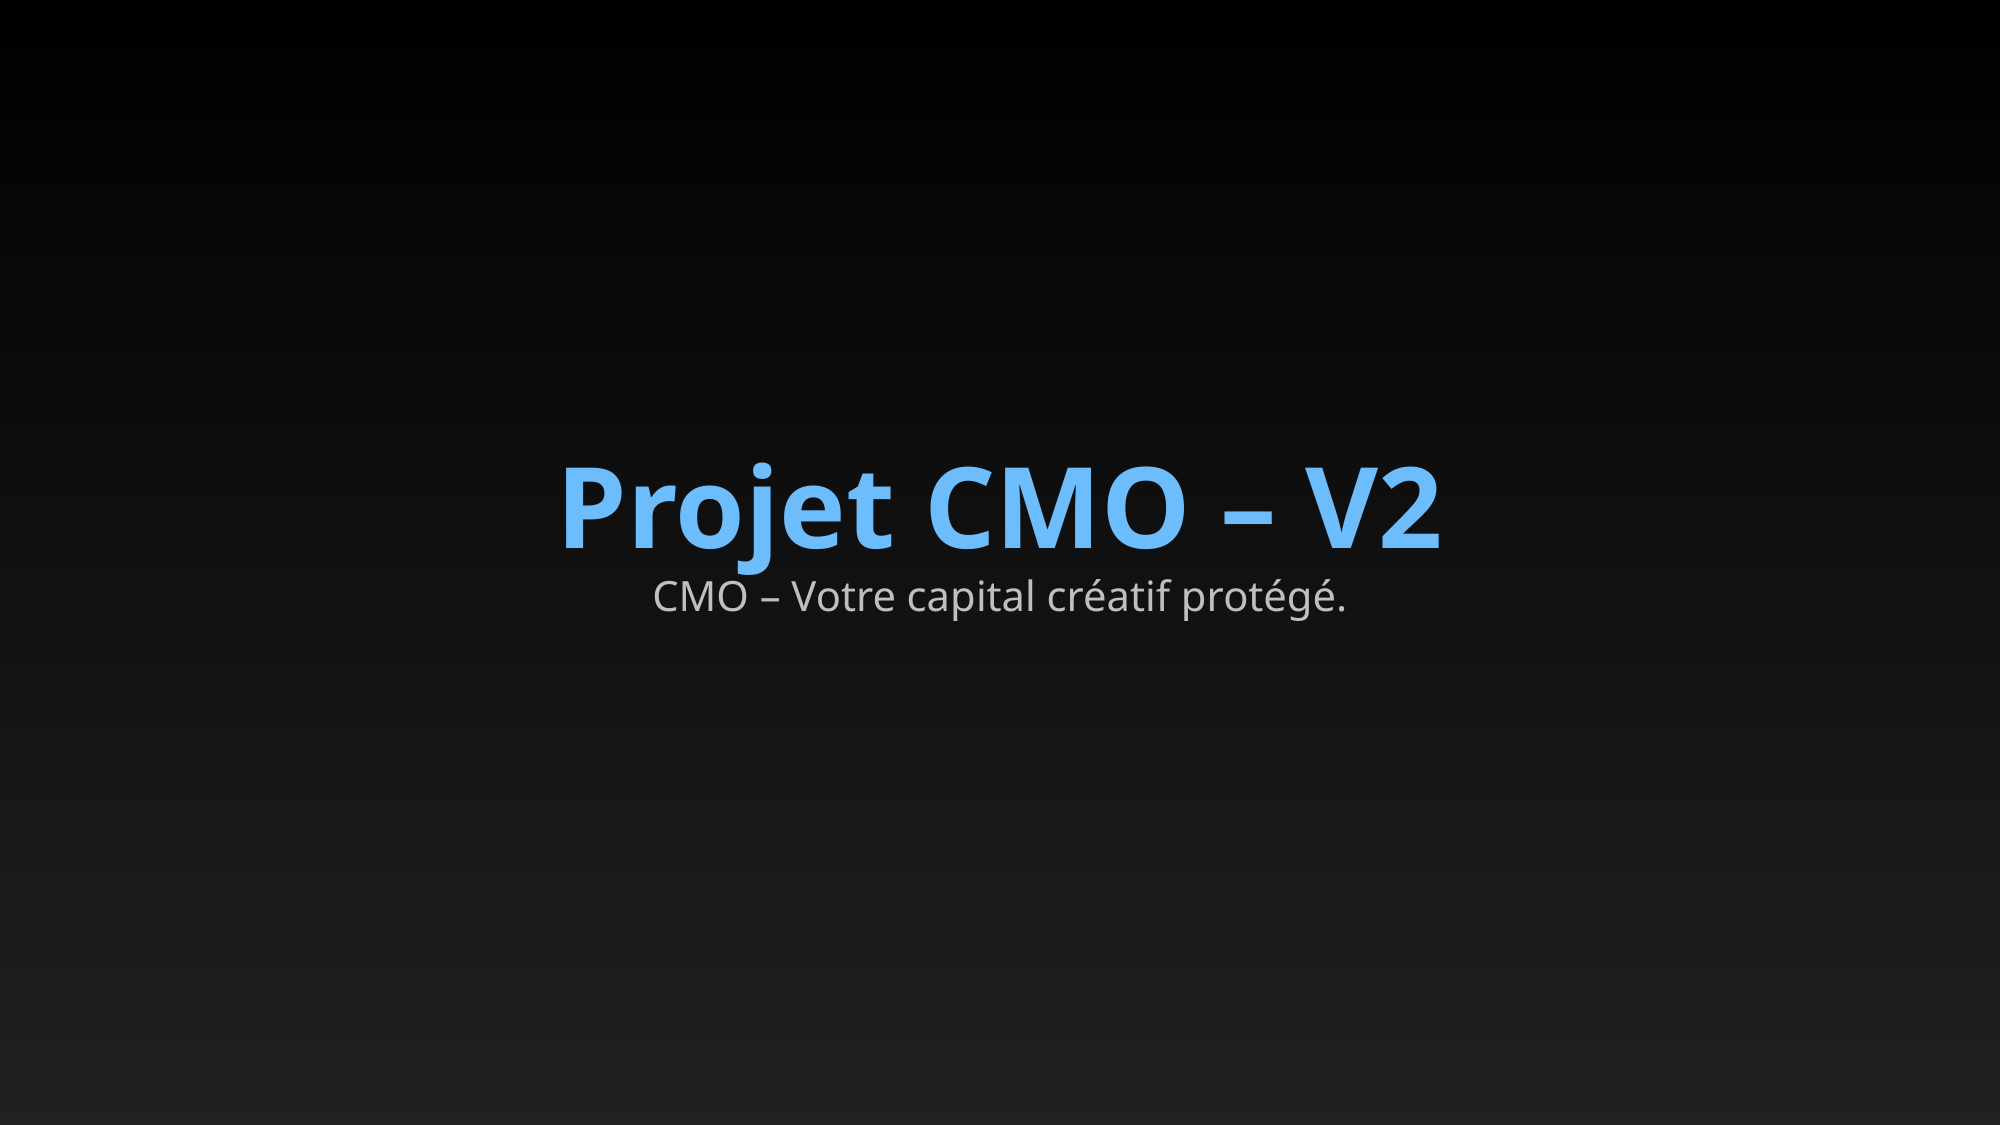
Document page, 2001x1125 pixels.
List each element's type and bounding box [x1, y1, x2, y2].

text_box [242, 427, 1758, 629]
